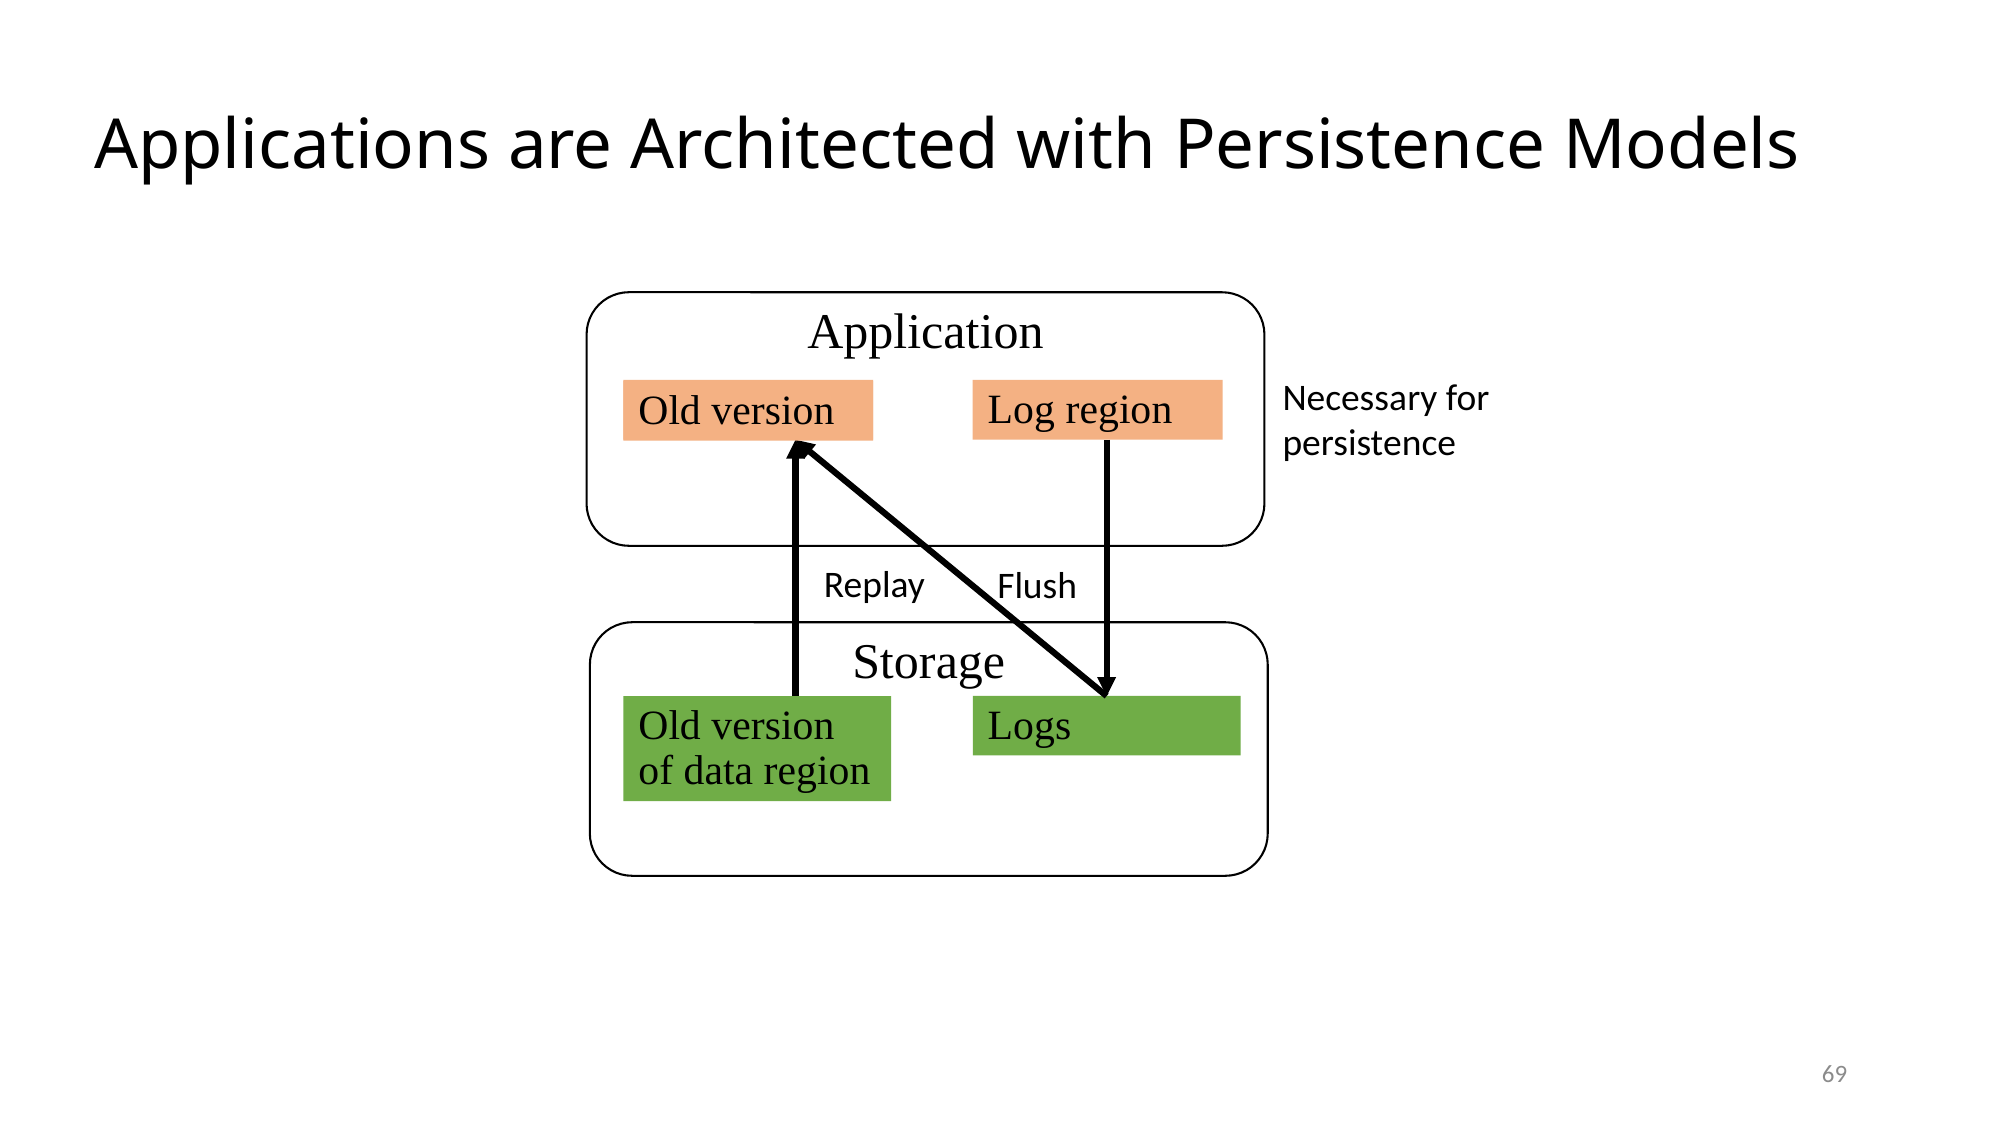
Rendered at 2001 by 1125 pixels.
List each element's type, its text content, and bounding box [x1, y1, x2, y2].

text_box Logs [972, 695, 1241, 756]
text_box Old version [623, 380, 874, 441]
text_box Storage [588, 621, 1269, 877]
text_box Old version of data region [623, 696, 892, 802]
text_box Application [585, 291, 1266, 547]
text_box Applications are Architected with Persistence Models [79, 92, 1924, 200]
text_box Necessary for persistence [1267, 365, 1542, 471]
slide_number 69 [1412, 1042, 1863, 1103]
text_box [796, 439, 1107, 696]
text_box Log region [972, 379, 1223, 440]
